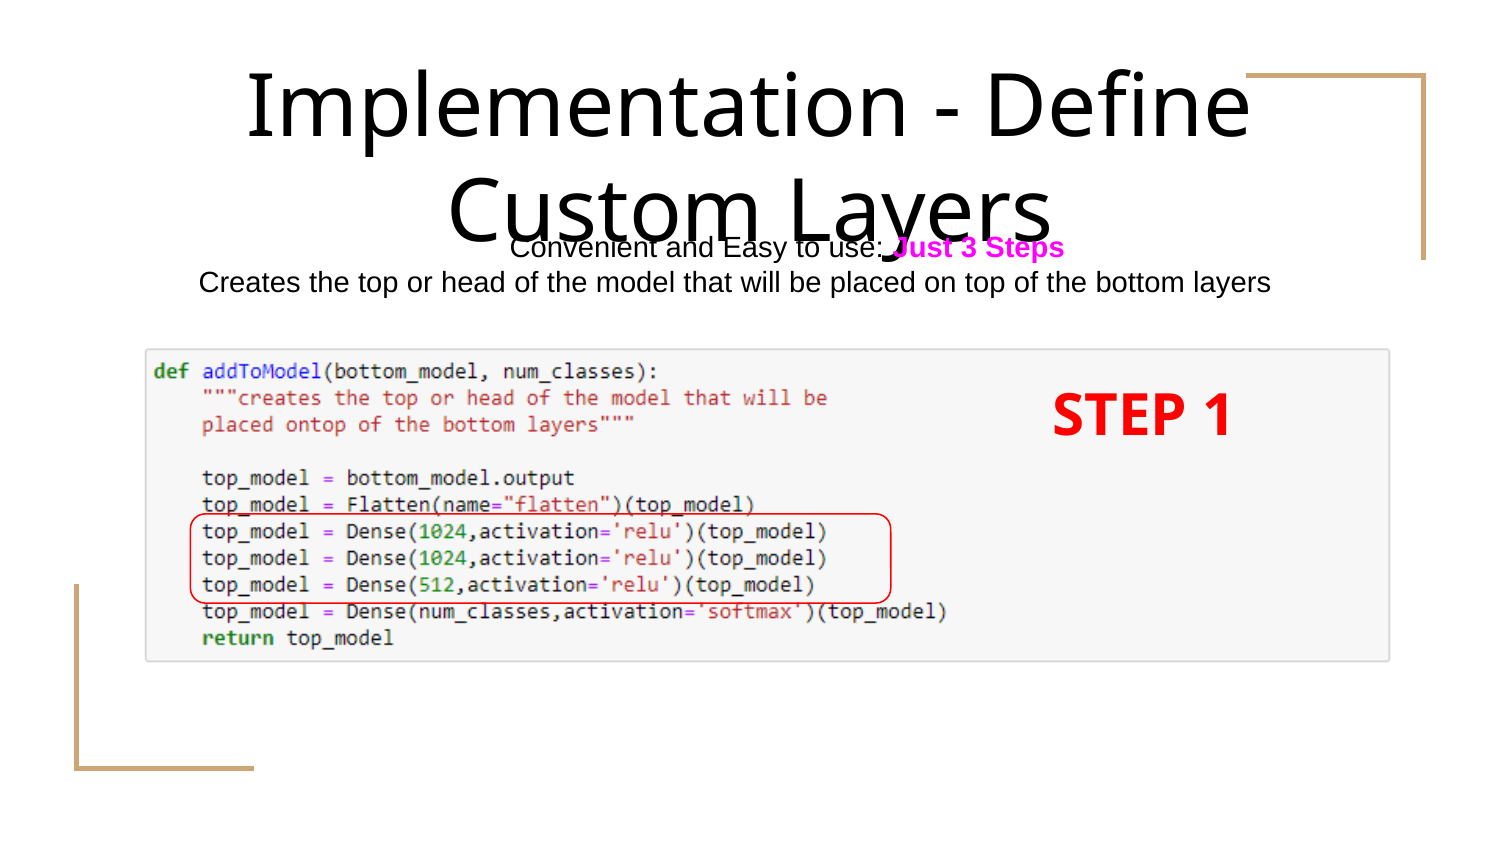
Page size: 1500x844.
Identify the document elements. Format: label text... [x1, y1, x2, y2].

picture [139, 344, 1395, 664]
text_box Convenient and Easy to use: Just 3 Steps Creates the top or head of the model that will be placed on top of the bottom layers [183, 213, 1391, 314]
title Implementation - Define Custom Layers [126, 27, 1374, 279]
